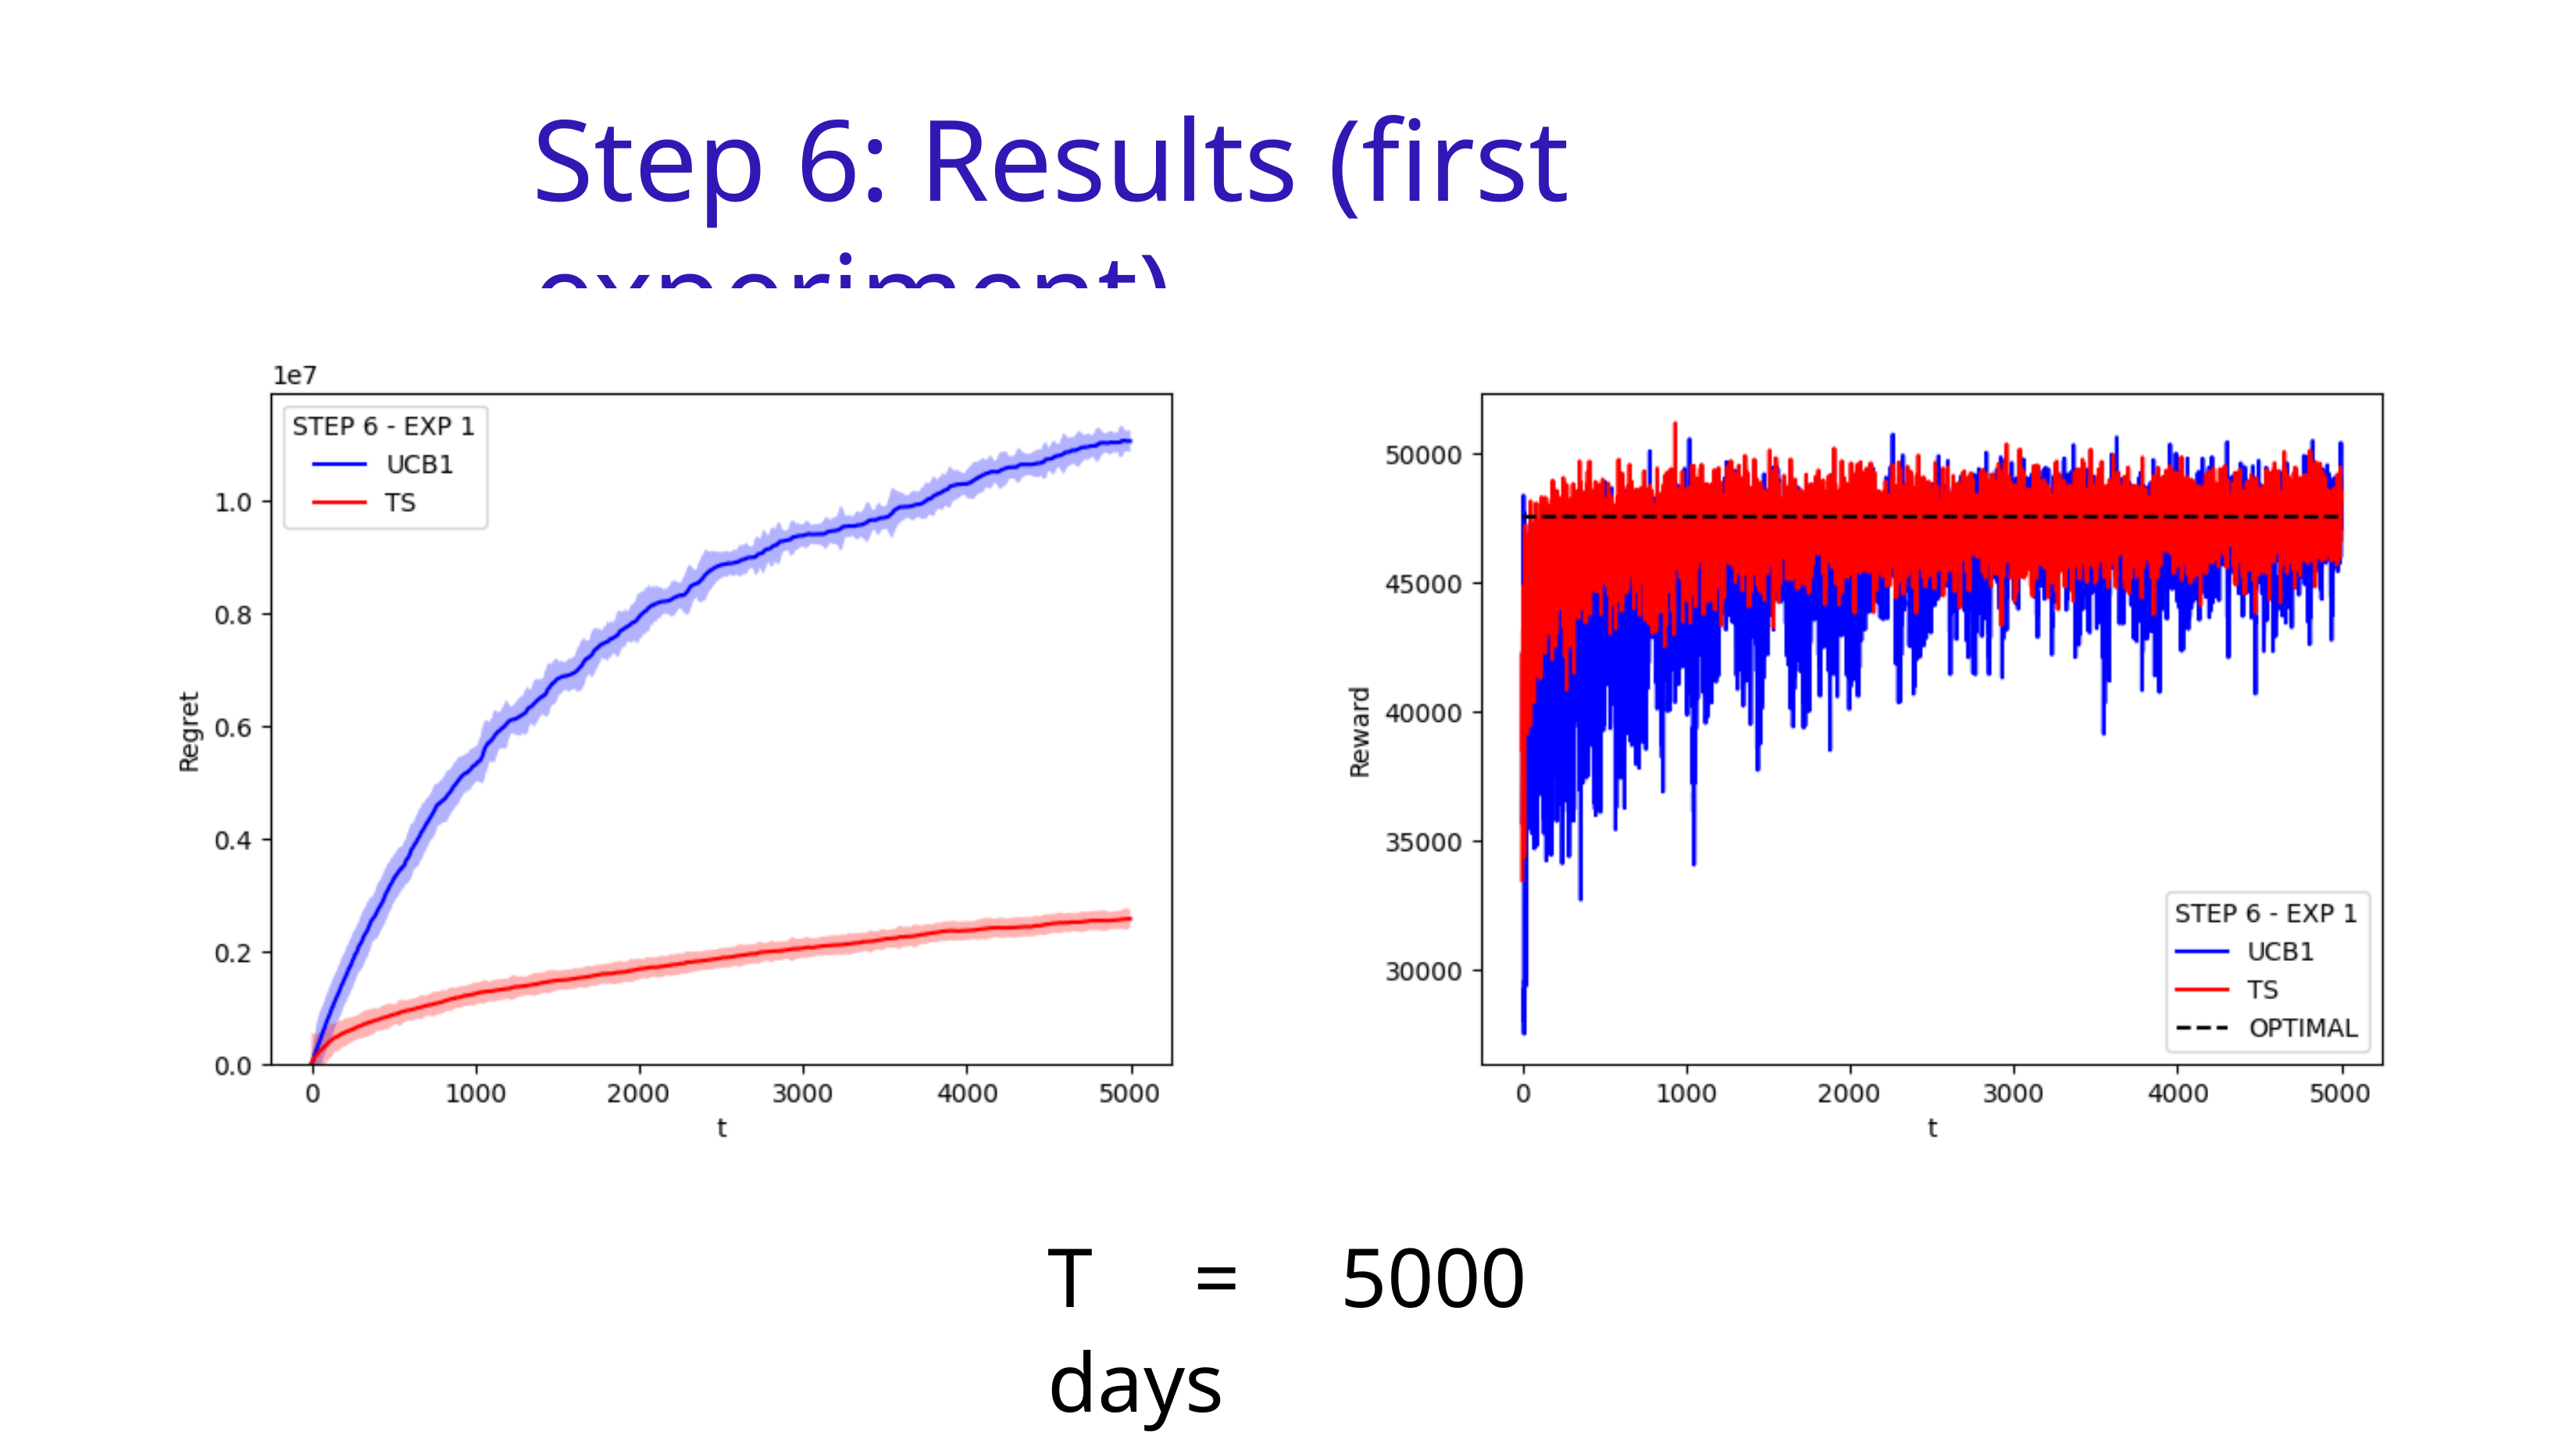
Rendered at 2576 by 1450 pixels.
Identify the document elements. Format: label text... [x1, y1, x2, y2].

title Step 6: Results (first experiment) [532, 88, 2044, 225]
picture [126, 288, 1289, 1161]
text_box T = 5000 days [1036, 1213, 1540, 1434]
picture [1336, 288, 2499, 1161]
